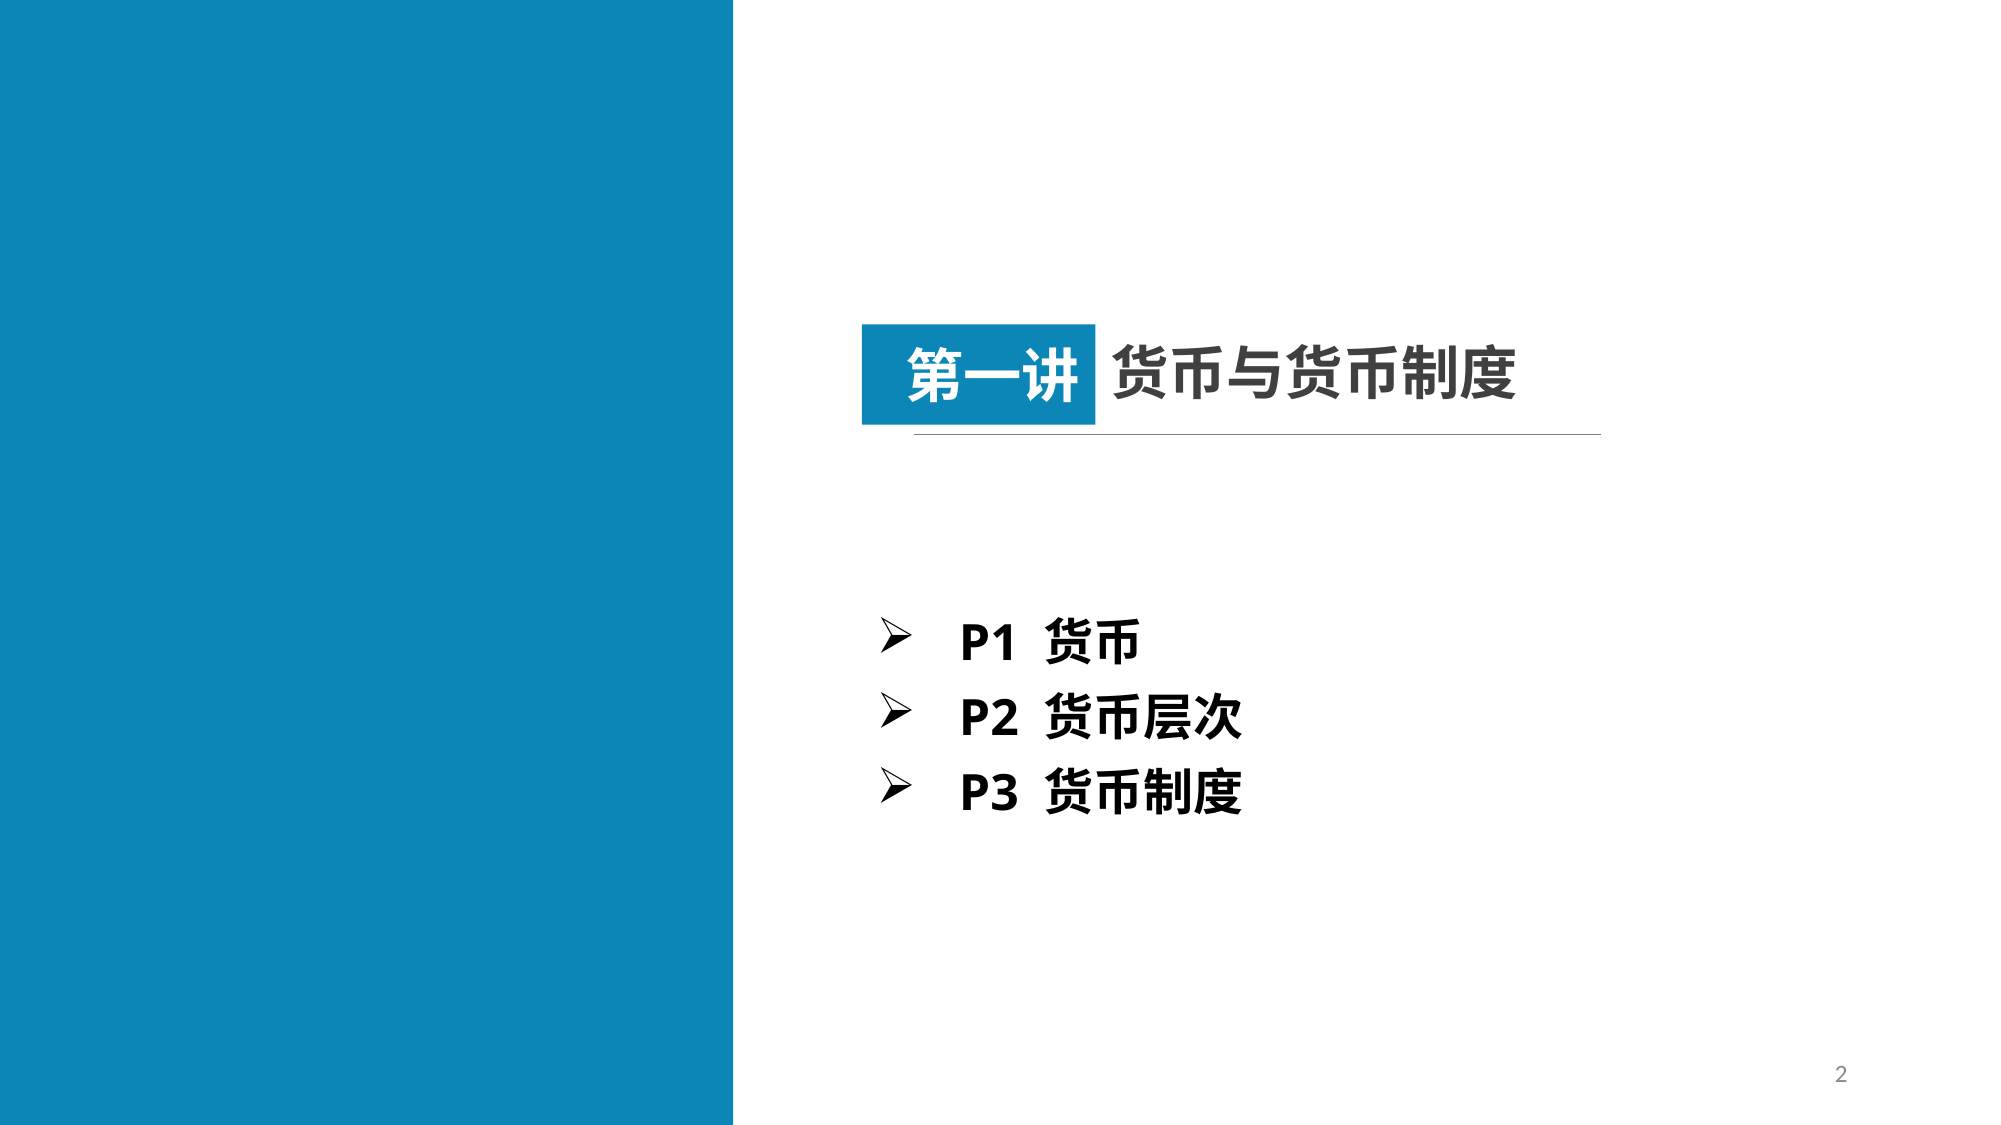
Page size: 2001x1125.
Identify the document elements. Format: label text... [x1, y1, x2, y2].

slide_number 2 [1412, 1042, 1863, 1103]
text_box [0, 0, 734, 1125]
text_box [861, 324, 1536, 425]
text_box P1 货币 P2 货币层次 P3 货币制度 [861, 610, 1788, 829]
